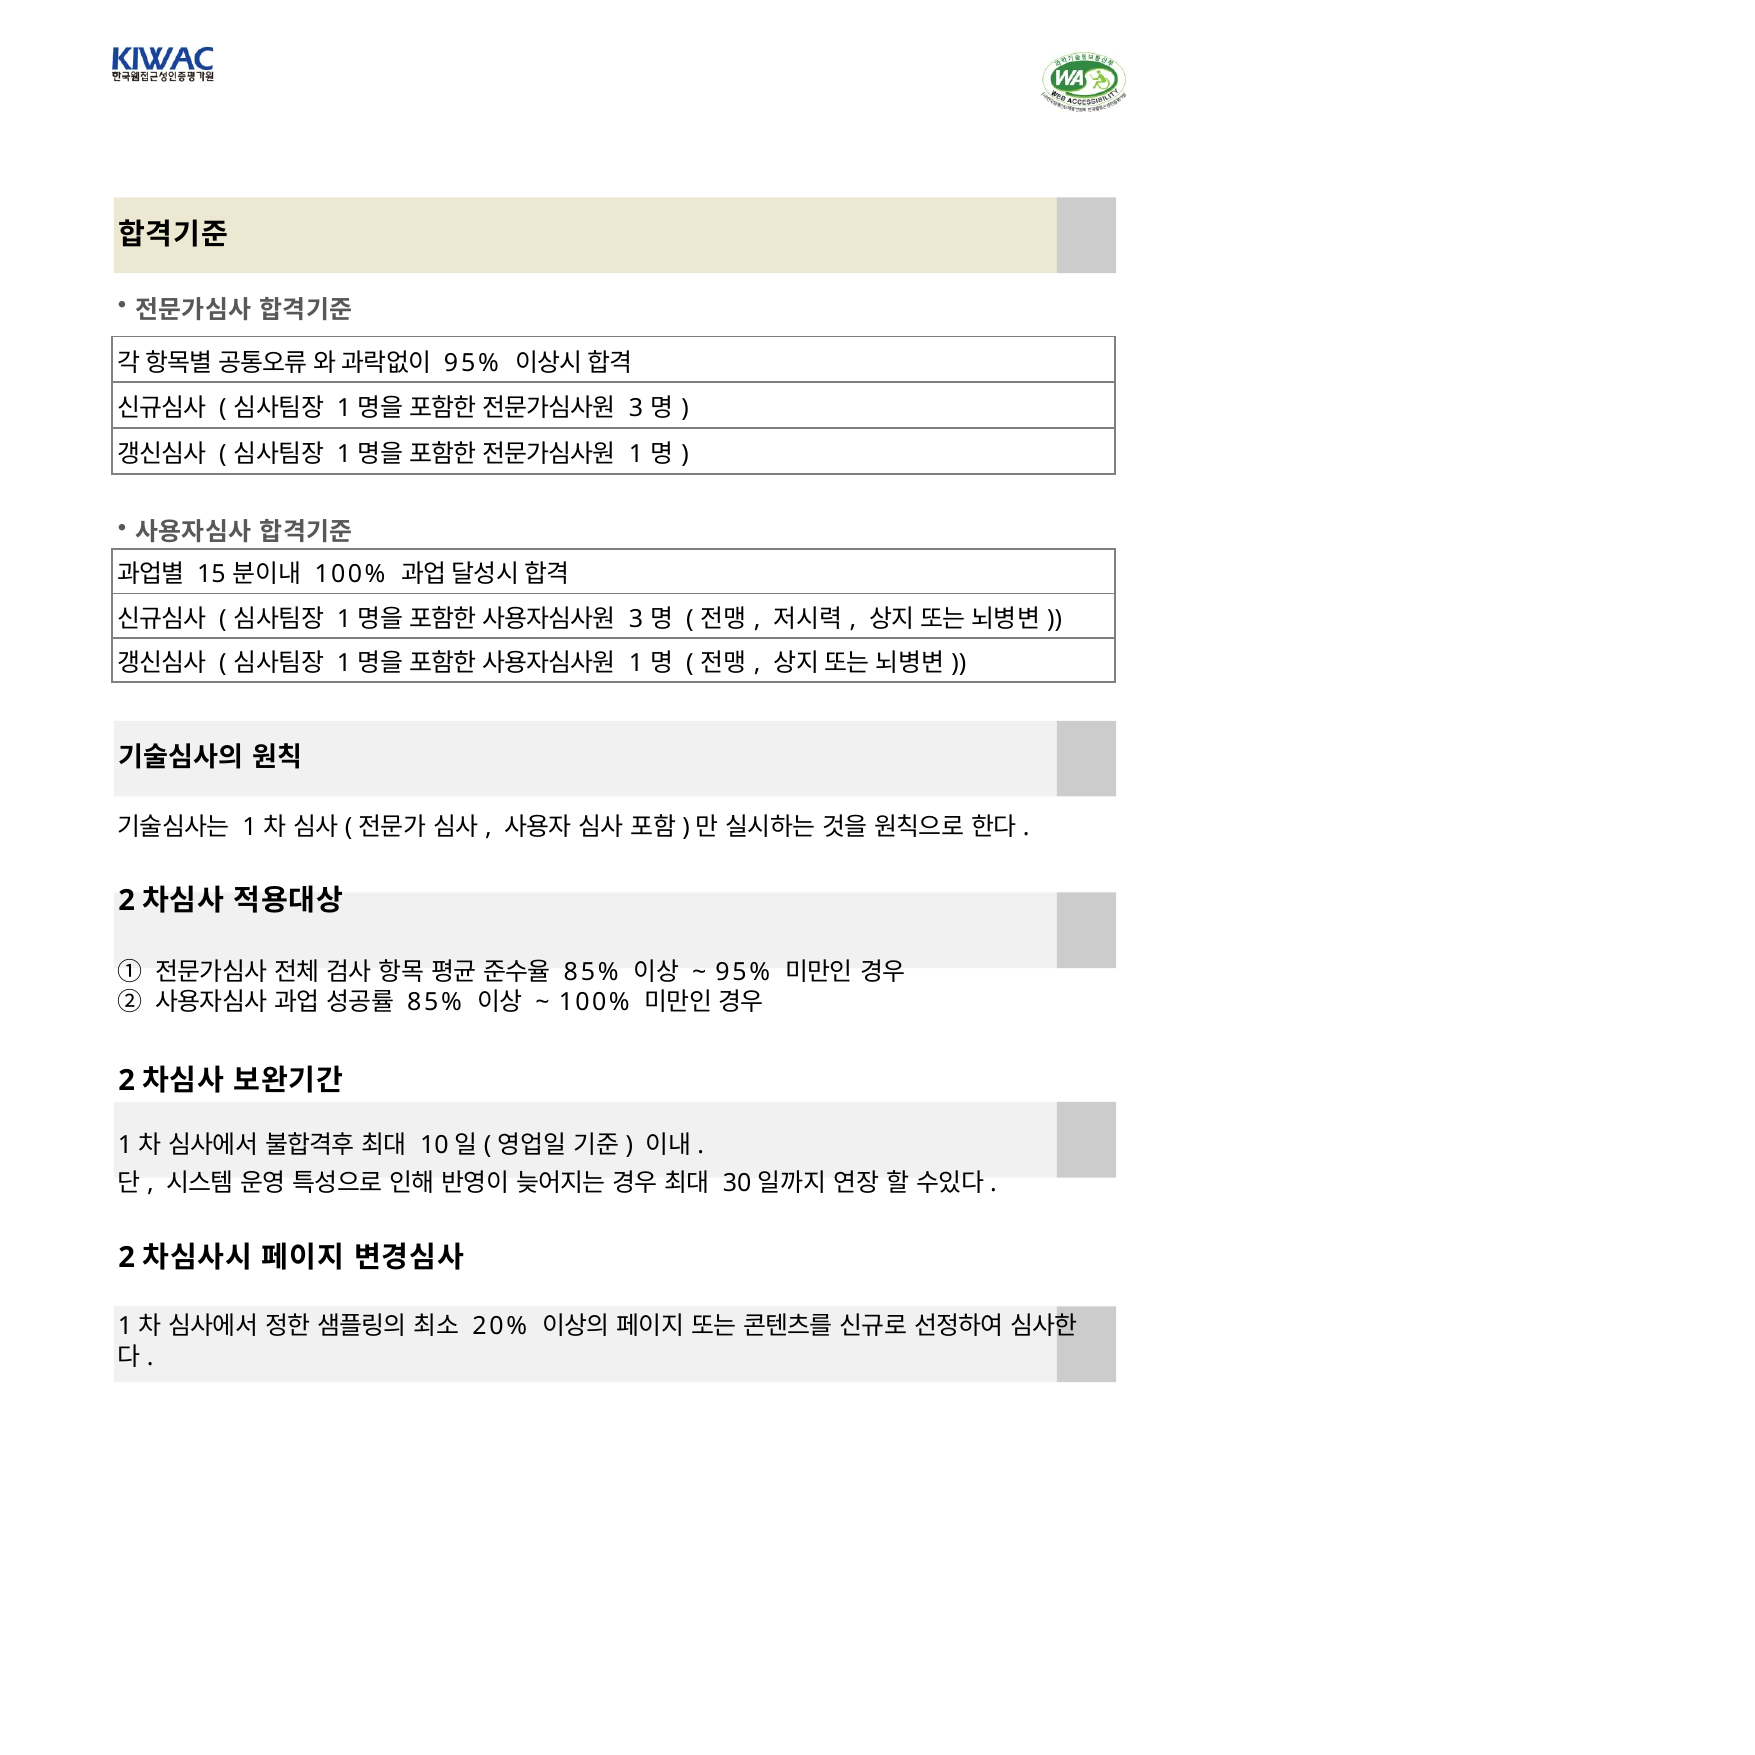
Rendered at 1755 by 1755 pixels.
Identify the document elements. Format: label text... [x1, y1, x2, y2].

table_cell 신규심사 (심사팀장 1명을 포함한 전문가심사원 3명) [113, 383, 1114, 427]
picture [112, 46, 215, 82]
table_cell 신규심사 (심사팀장 1명을 포함한 사용자심사원 3명 (전맹, 저시력, 상지 또는 뇌병변)) [113, 594, 1114, 637]
table_cell 갱신심사 (심사팀장 1명을 포함한 사용자심사원 1명 (전맹, 상지 또는 뇌병변)) [113, 639, 1114, 681]
text_box 기술심사의 원칙 기술심사는 1차 심사(전문가 심사, 사용자 심사 포함)만 실시하는 것을 원칙으로 한다. 2차심사 적용대상 ① 전문가심사 전체 검사 항목 평균 준수율 85% 이상 ~ 95% 미만인 경우 ② 사용자심사 과업 성공률 85% 이상 ~ 100% 미만인 경우 2차심사 보완기간 1차 심사에서 불합격후 최대 10일(영업일 기준) 이내. 단, 시스템 운영 특성으로 인해 반영이 늦어지는 경우 최대 30일까지 연장 할 수있다. 2차심사시 페이지 변경심사 1차 심사에서 정한 샘플링의 최소 20% 이상의 페이지 또는 콘텐츠를 신규로 선정하여 심사한 다. [115, 1186, 1100, 1304]
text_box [113, 891, 1117, 969]
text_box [113, 1101, 1117, 1178]
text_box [113, 197, 1117, 274]
text_box 기술심사의 원칙 기술심사는 1차 심사(전문가 심사, 사용자 심사 포함)만 실시하는 것을 원칙으로 한다. 2차심사 적용대상 ① 전문가심사 전체 검사 항목 평균 준수율 85% 이상 ~ 95% 미만인 경우 ② 사용자심사 과업 성공률 85% 이상 ~ 100% 미만인 경우 2차심사 보완기간 1차 심사에서 불합격후 최대 10일(영업일 기준) 이내. 단, 시스템 운영 특성으로 인해 반영이 늦어지는 경우 최대 30일까지 연장 할 수있다. 2차심사시 페이지 변경심사 1차 심사에서 정한 샘플링의 최소 20% 이상의 페이지 또는 콘텐츠를 신규로 선정하여 심사한 다. [115, 976, 1100, 1100]
table_cell 갱신심사 (심사팀장 1명을 포함한 전문가심사원 1명) [113, 429, 1114, 473]
picture [1041, 52, 1127, 112]
text_box 합격기준 전문가심사 합격기준 [115, 281, 357, 323]
table_header 각 항목별 공통오류 와 과락없이 95% 이상시 합격 [113, 337, 1114, 381]
table_header 과업별 15분이내 100% 과업 달성시 합격 [113, 550, 1114, 593]
text_box 사용자심사 합격기준 [115, 513, 357, 546]
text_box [113, 720, 1117, 797]
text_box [113, 1306, 1117, 1383]
text_box 기술심사의 원칙 기술심사는 1차 심사(전문가 심사, 사용자 심사 포함)만 실시하는 것을 원칙으로 한다. 2차심사 적용대상 ① 전문가심사 전체 검사 항목 평균 준수율 85% 이상 ~ 95% 미만인 경우 ② 사용자심사 과업 성공률 85% 이상 ~ 100% 미만인 경우 2차심사 보완기간 1차 심사에서 불합격후 최대 10일(영업일 기준) 이내. 단, 시스템 운영 특성으로 인해 반영이 늦어지는 경우 최대 30일까지 연장 할 수있다. 2차심사시 페이지 변경심사 1차 심사에서 정한 샘플링의 최소 20% 이상의 페이지 또는 콘텐츠를 신규로 선정하여 심사한 다. [115, 805, 1100, 890]
